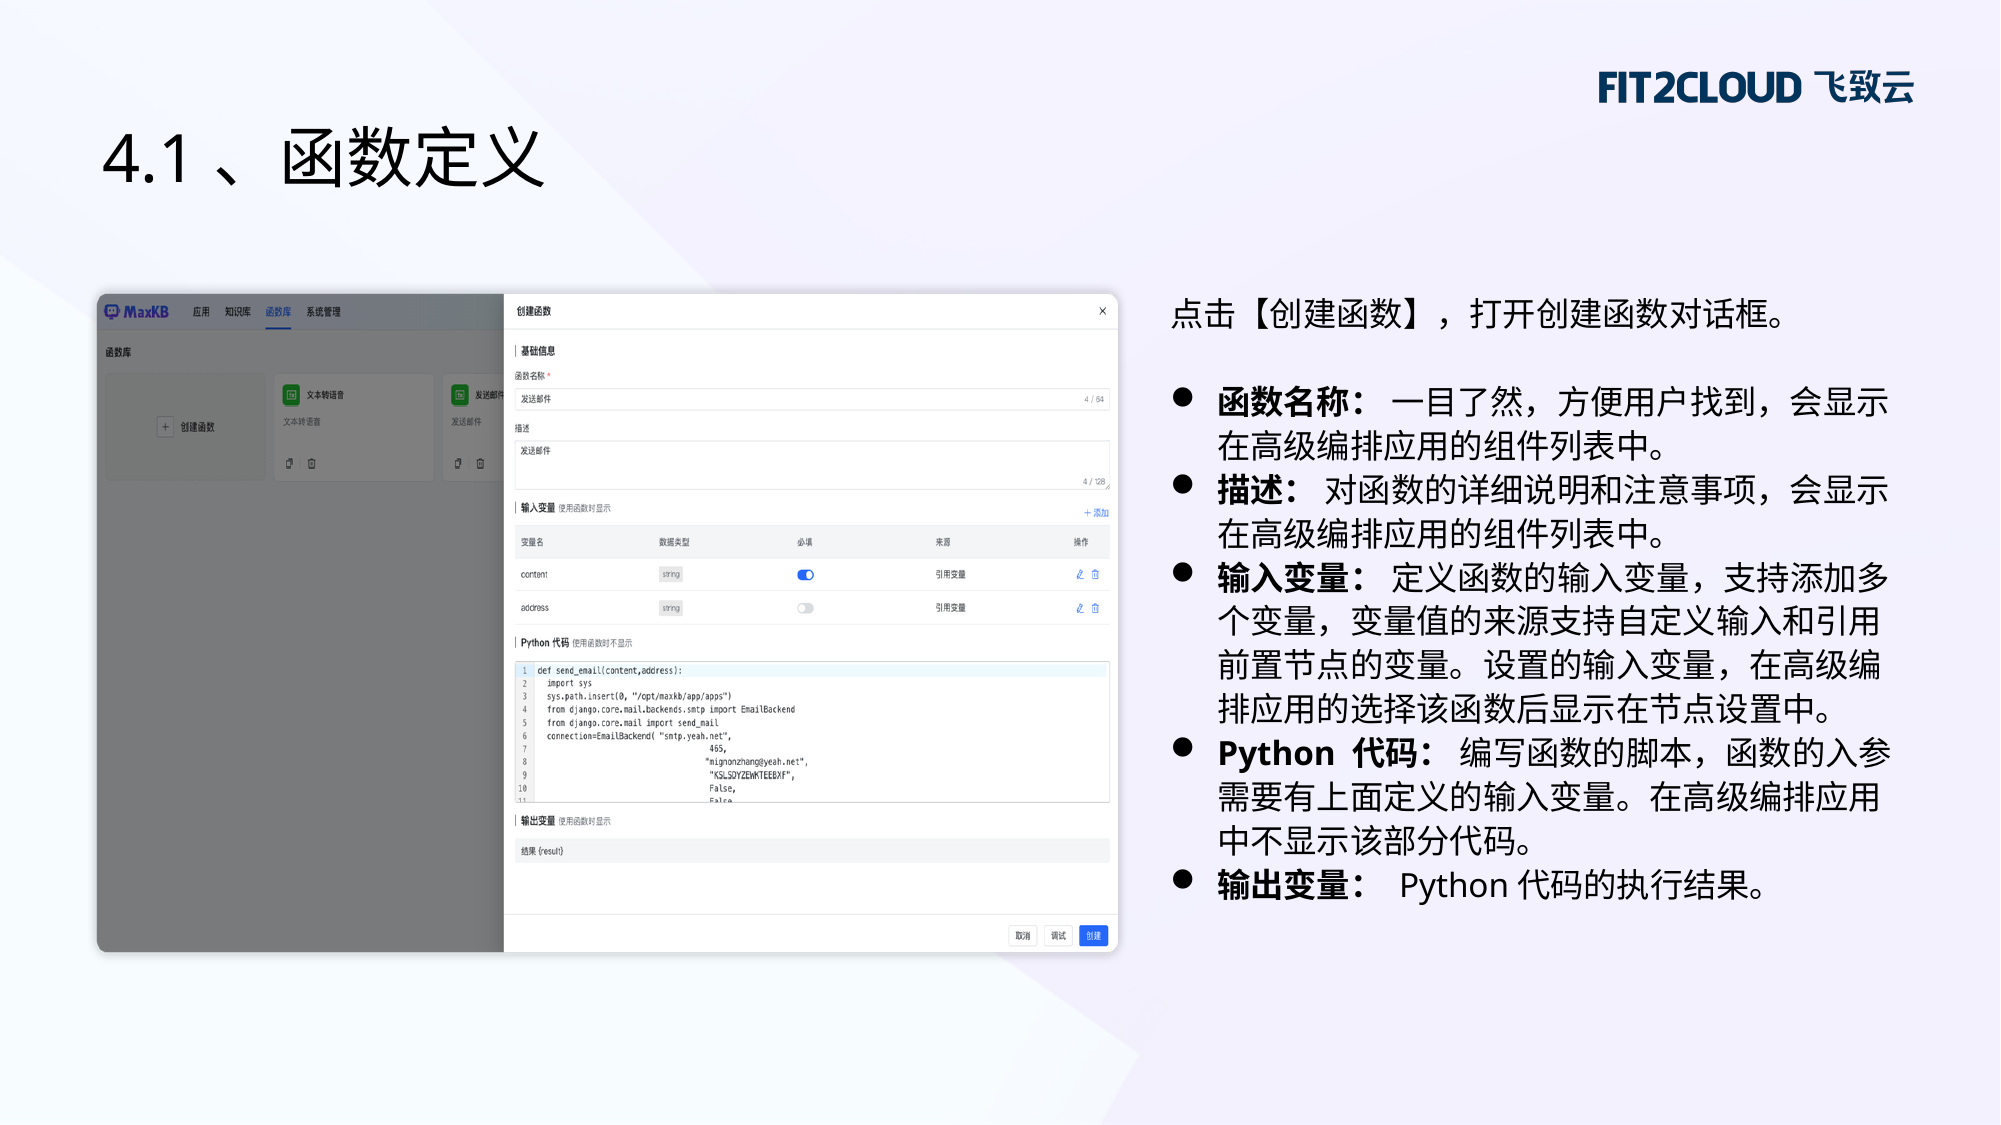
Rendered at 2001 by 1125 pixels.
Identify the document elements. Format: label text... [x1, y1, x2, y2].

text_box 点击【创建函数】，打开创建函数对话框。 函数名称： 一目了然，方便用户找到，会显示在高级编排应用的组件列表中。 描述： 对函数的详细说明和注意事项，会显示在高级编排应用的组件列表中。 输入变量： 定义函数的输入变量，支持添加多个变量，变量值的来源支持自定义输入和引用前置节点的变量。设置的输入变量，在高级编排应用的选择该函数后显示在节点设置中。 Python 代码： 编写函数的脚本，函数的入参需要有上面定义的输入变量。在高级编排应用中不显示该部分代码。 输出变量： Python代码的执行结果。 [1155, 282, 1926, 963]
title 4.1、函数定义 [87, 103, 1635, 219]
picture [1599, 70, 1914, 104]
picture [87, 282, 1127, 965]
